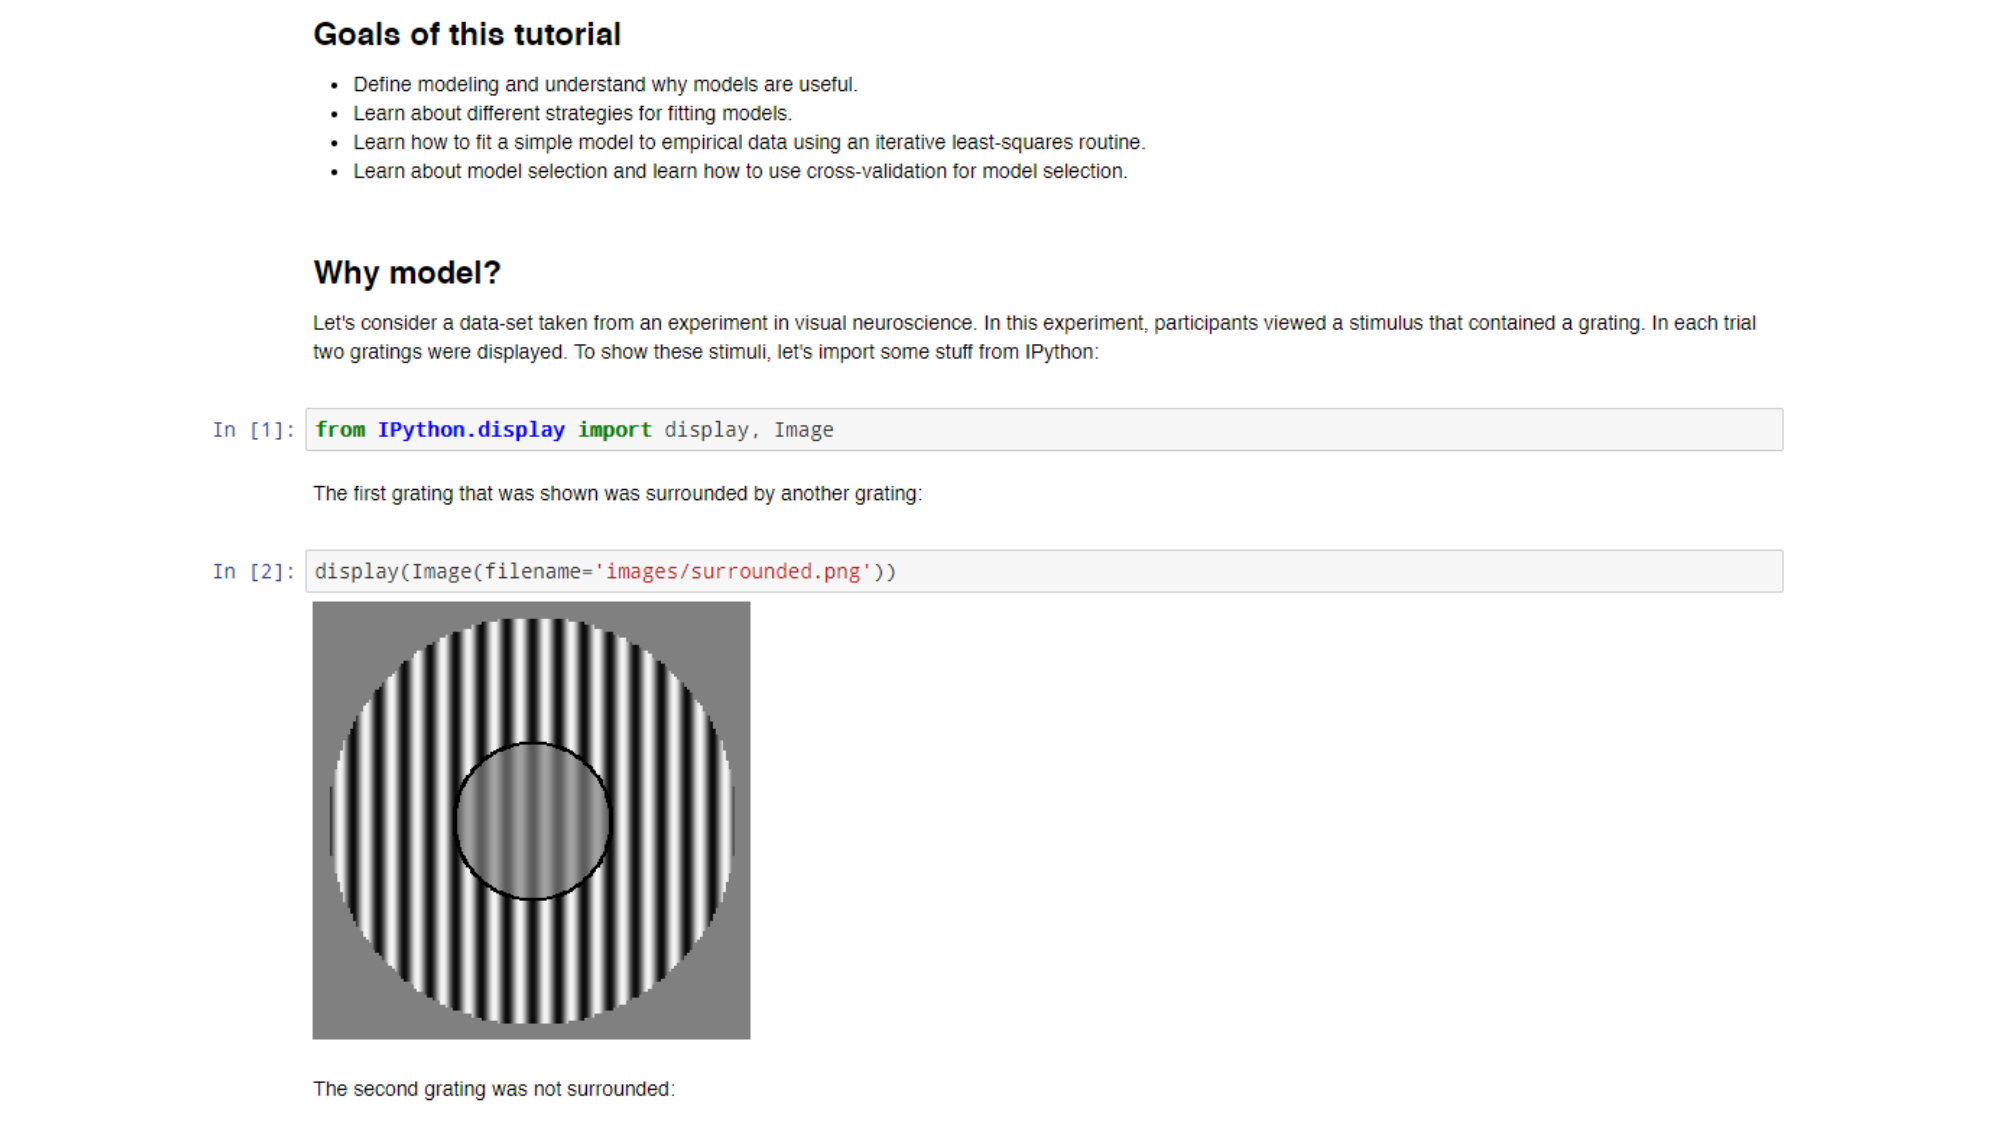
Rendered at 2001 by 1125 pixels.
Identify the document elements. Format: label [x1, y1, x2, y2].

picture [190, 0, 1810, 1125]
